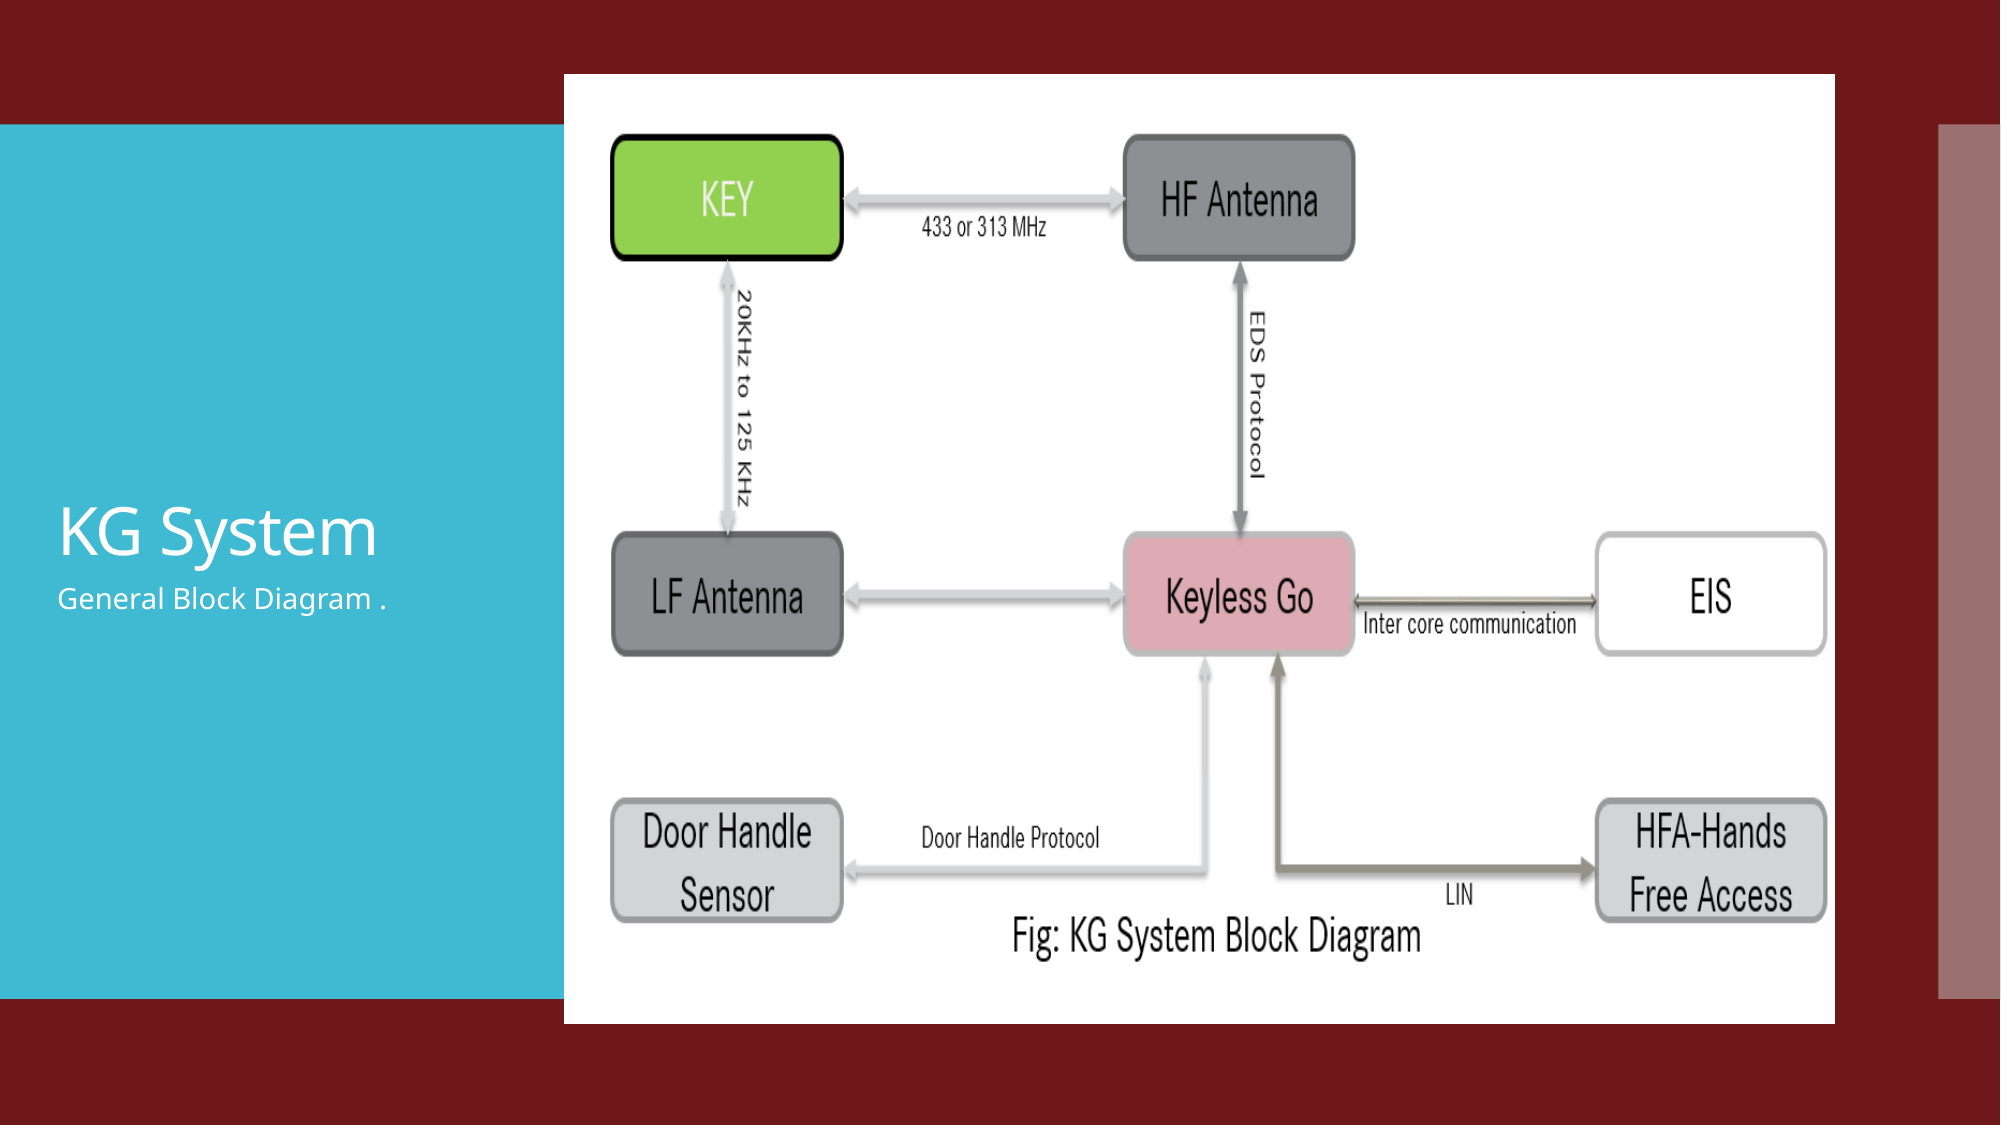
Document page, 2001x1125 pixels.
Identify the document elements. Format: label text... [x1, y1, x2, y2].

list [564, 74, 1835, 1024]
list General Block Diagram . [41, 573, 507, 955]
title KG System [41, 187, 507, 573]
